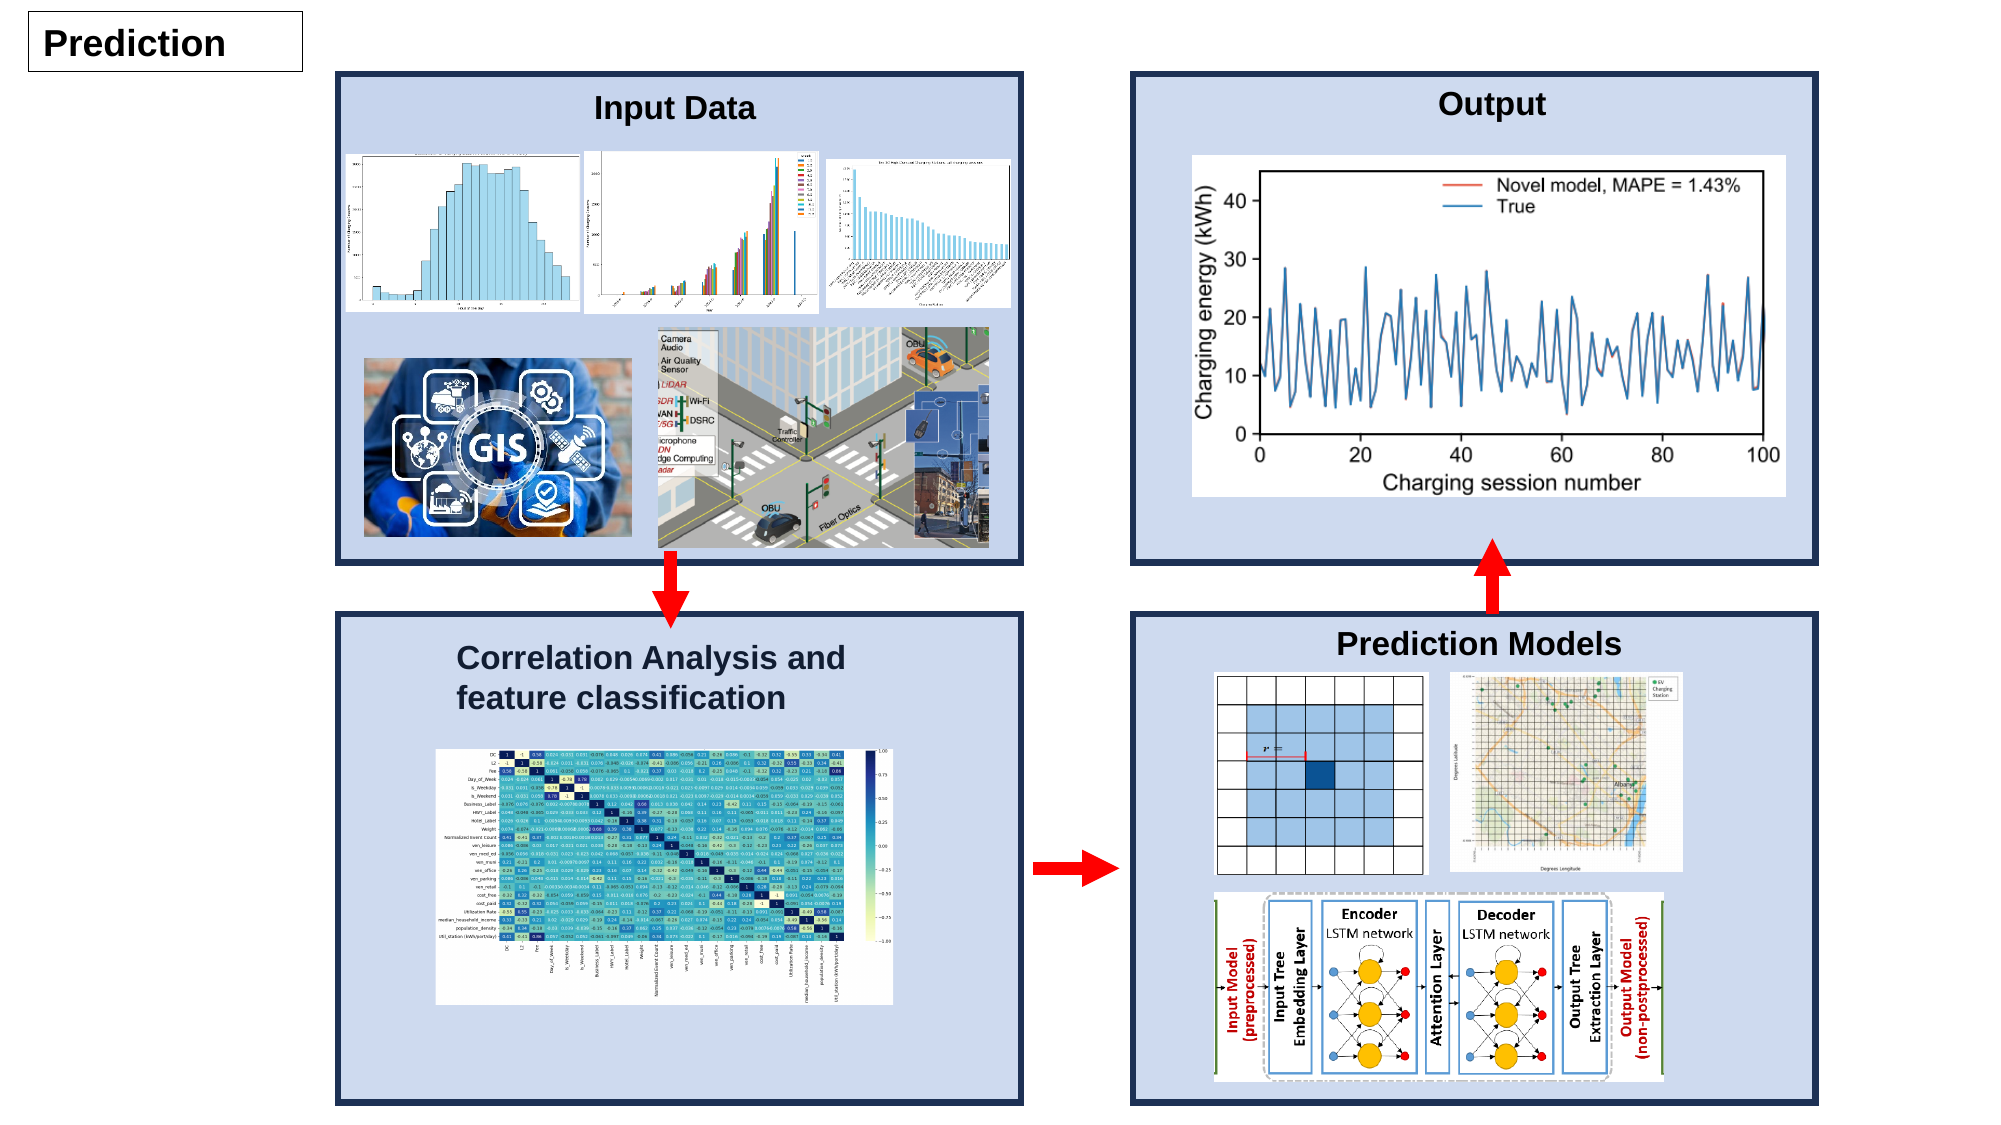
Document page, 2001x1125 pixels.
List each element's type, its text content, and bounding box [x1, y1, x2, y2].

text_box [337, 613, 1022, 1103]
text_box [337, 73, 1022, 563]
picture [435, 749, 894, 1005]
text_box Input Data [579, 78, 788, 134]
picture [364, 358, 632, 537]
picture [1214, 892, 1664, 1082]
picture [826, 159, 1011, 308]
picture [1192, 155, 1786, 497]
text_box Prediction Models [1321, 614, 1663, 670]
picture [345, 154, 581, 312]
picture [658, 327, 989, 548]
picture [584, 151, 819, 314]
picture [1214, 672, 1429, 876]
text_box Output [1423, 74, 1589, 130]
text_box [1132, 613, 1817, 1103]
text_box [1132, 73, 1817, 563]
picture [1450, 672, 1683, 872]
text_box Prediction [28, 11, 303, 72]
